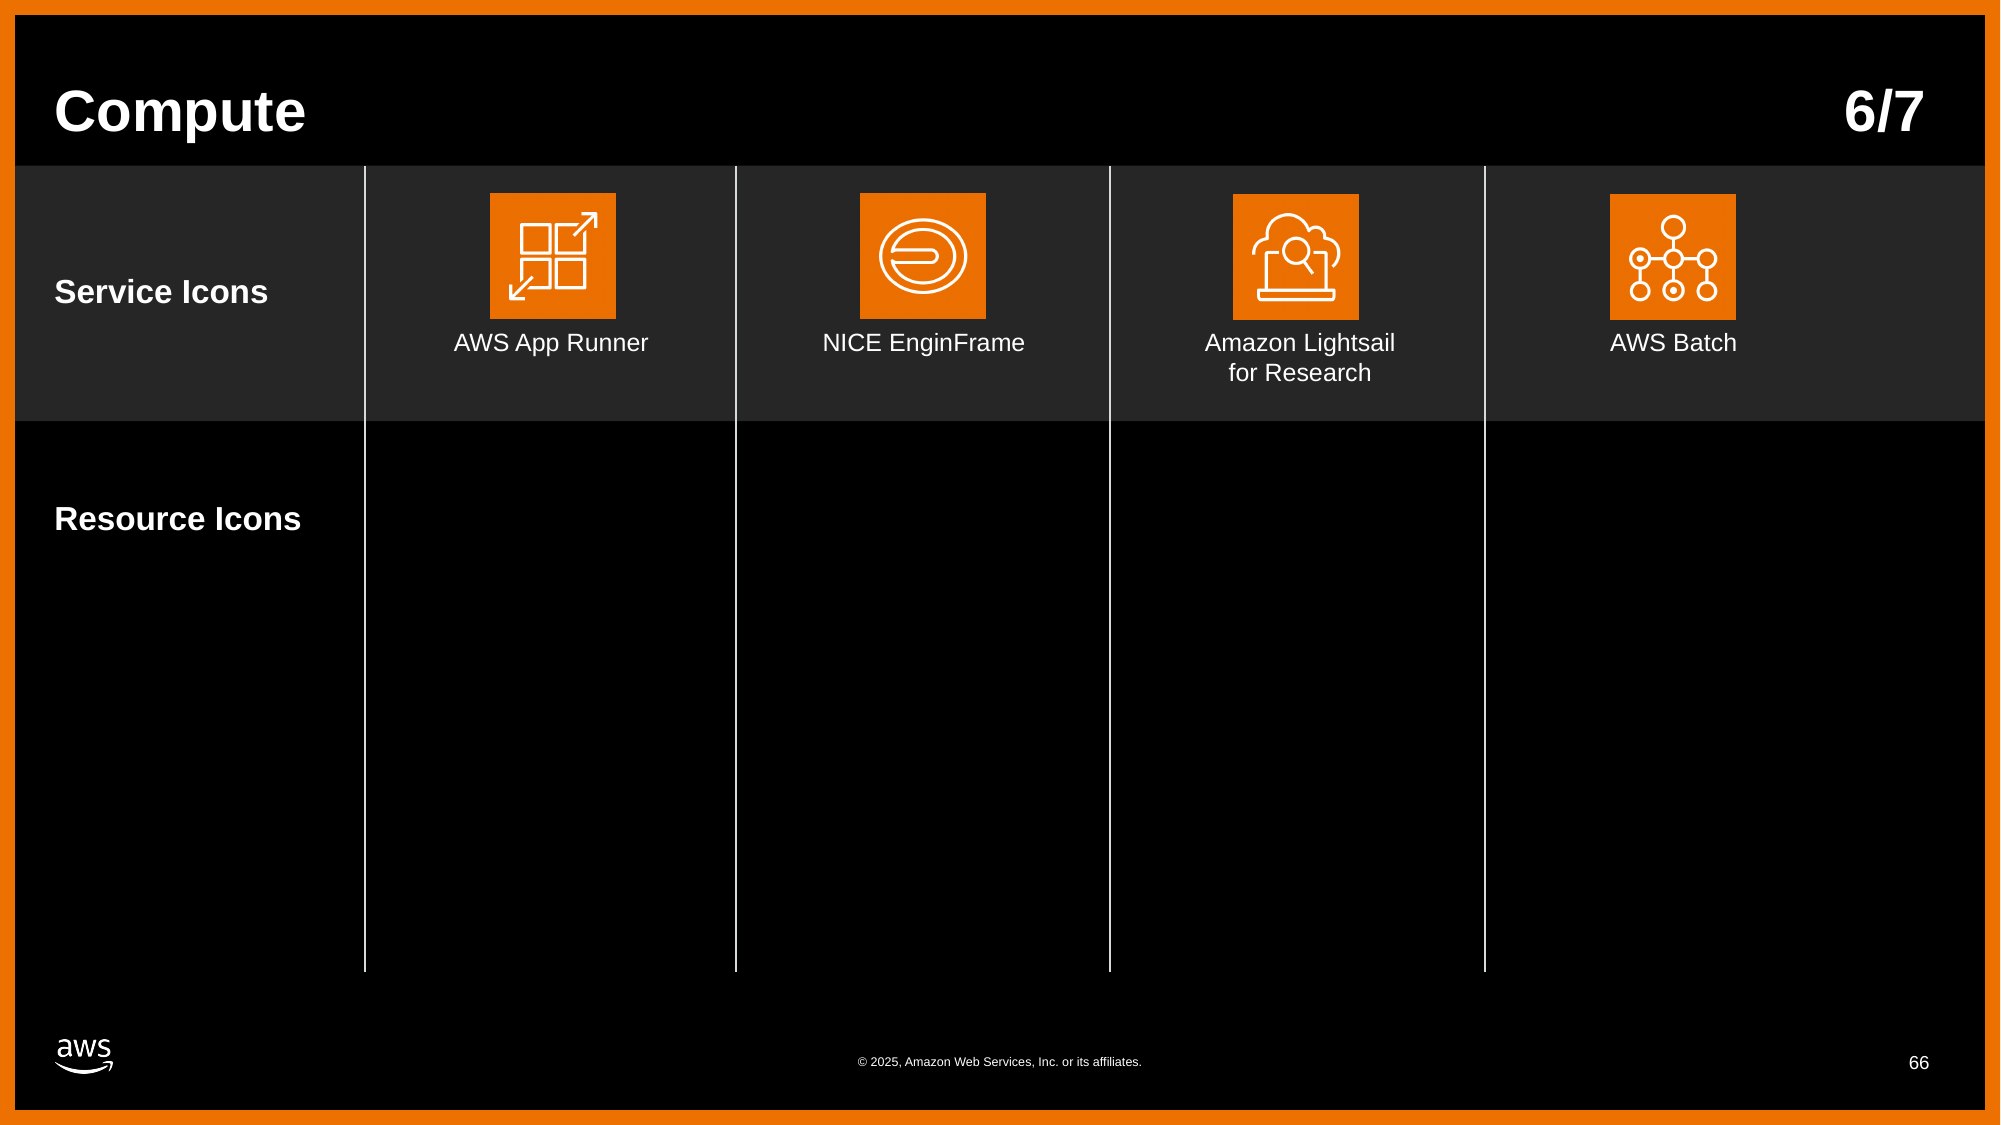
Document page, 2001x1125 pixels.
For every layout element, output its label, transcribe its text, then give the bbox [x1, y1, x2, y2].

text_box NICE EnginFrame [736, 319, 1109, 364]
picture [1610, 194, 1736, 320]
text_box AWS App Runner [367, 319, 735, 364]
picture [490, 193, 616, 319]
picture [1233, 194, 1359, 320]
title Compute 6/7 [39, 59, 1945, 166]
slide_number 66 [1494, 1031, 1945, 1092]
picture [55, 1039, 113, 1074]
footer © 2025, Amazon Web Services, Inc. or its affiliates. [662, 1031, 1338, 1092]
text_box AWS Batch [1493, 319, 1855, 364]
text_box Amazon Lightsail for Research [1113, 319, 1484, 394]
picture [860, 193, 986, 319]
